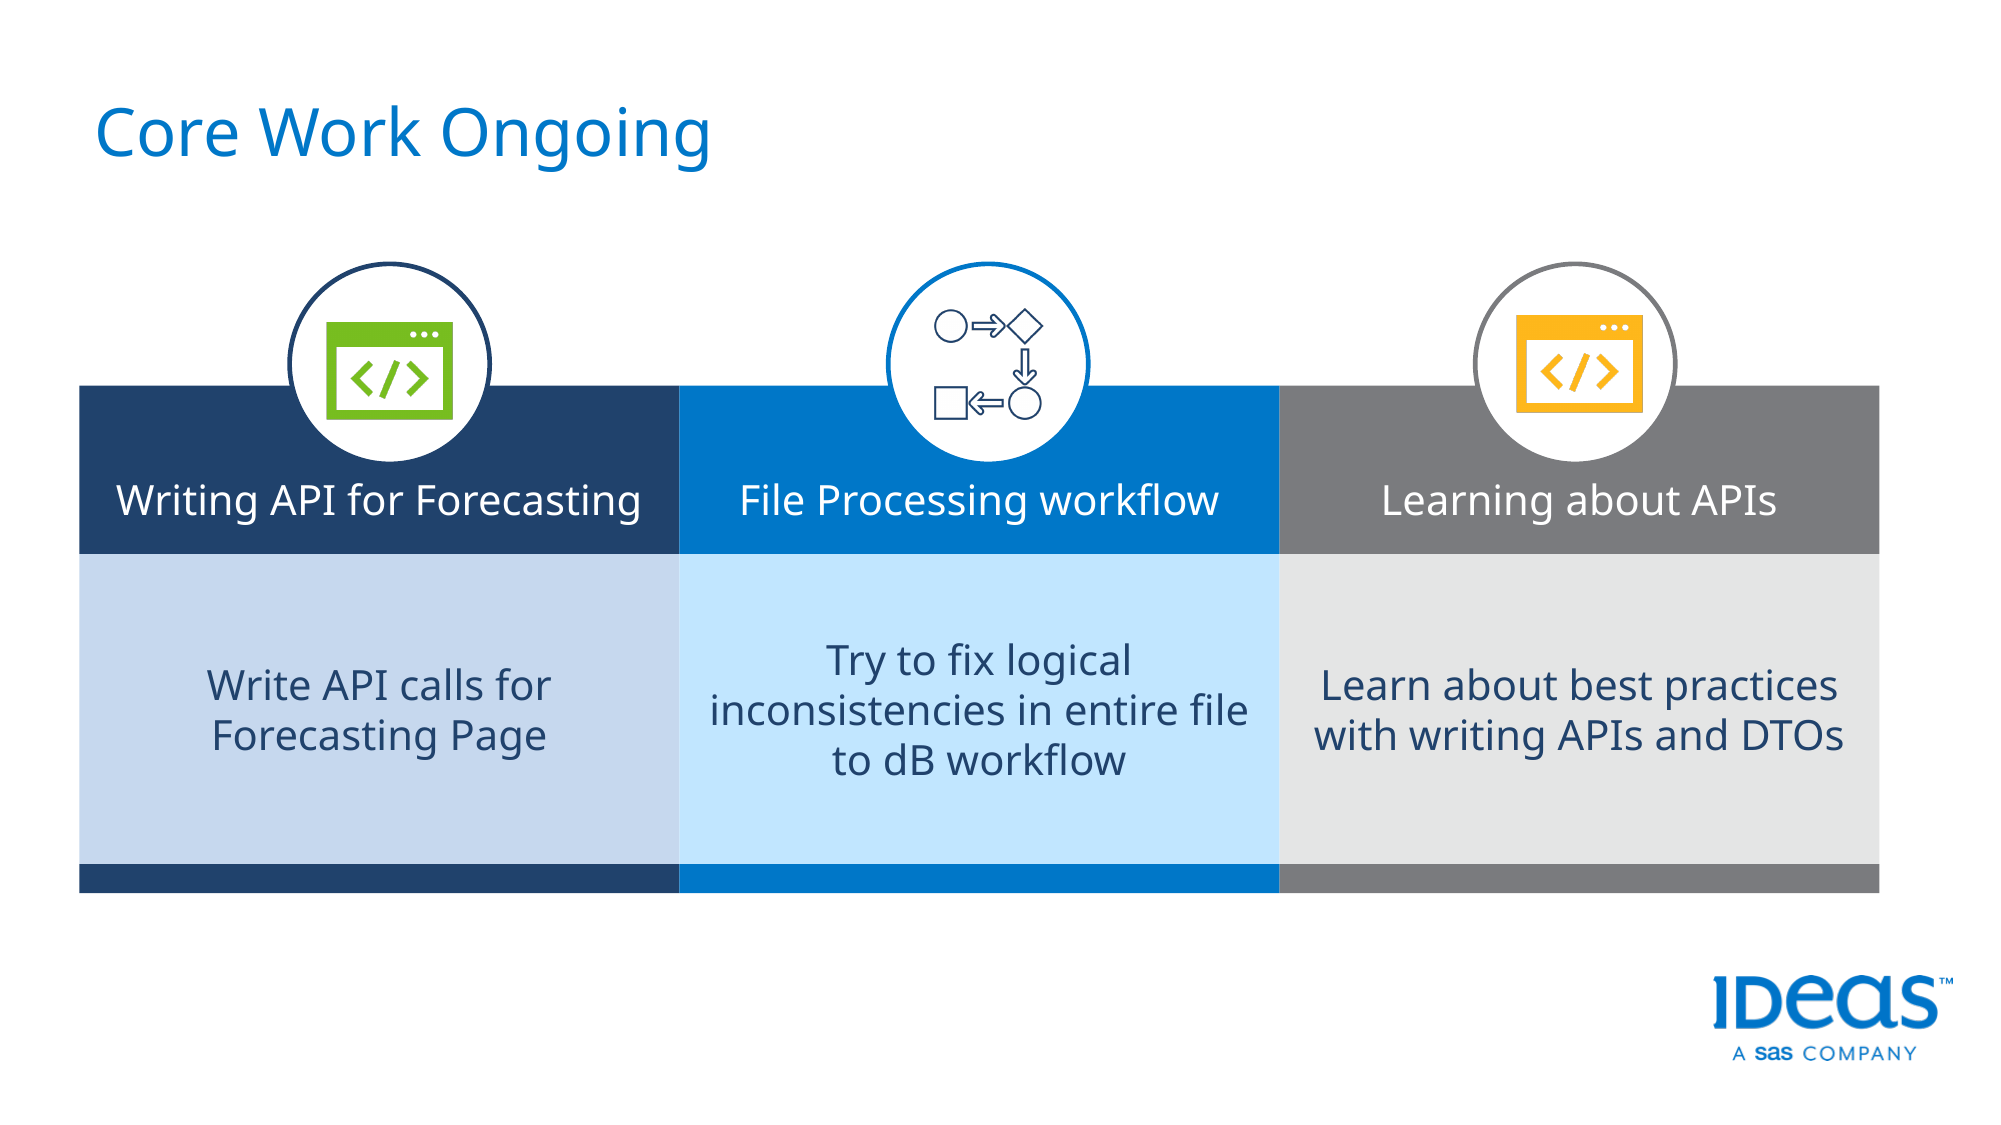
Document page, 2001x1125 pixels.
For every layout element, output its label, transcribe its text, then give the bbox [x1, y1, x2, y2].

picture [314, 295, 465, 446]
picture [913, 288, 1064, 439]
title Core Work Ongoing [79, 91, 1942, 200]
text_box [79, 263, 679, 894]
picture [1504, 288, 1655, 439]
picture [1713, 975, 1953, 1061]
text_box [1280, 263, 1880, 894]
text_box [679, 263, 1280, 894]
